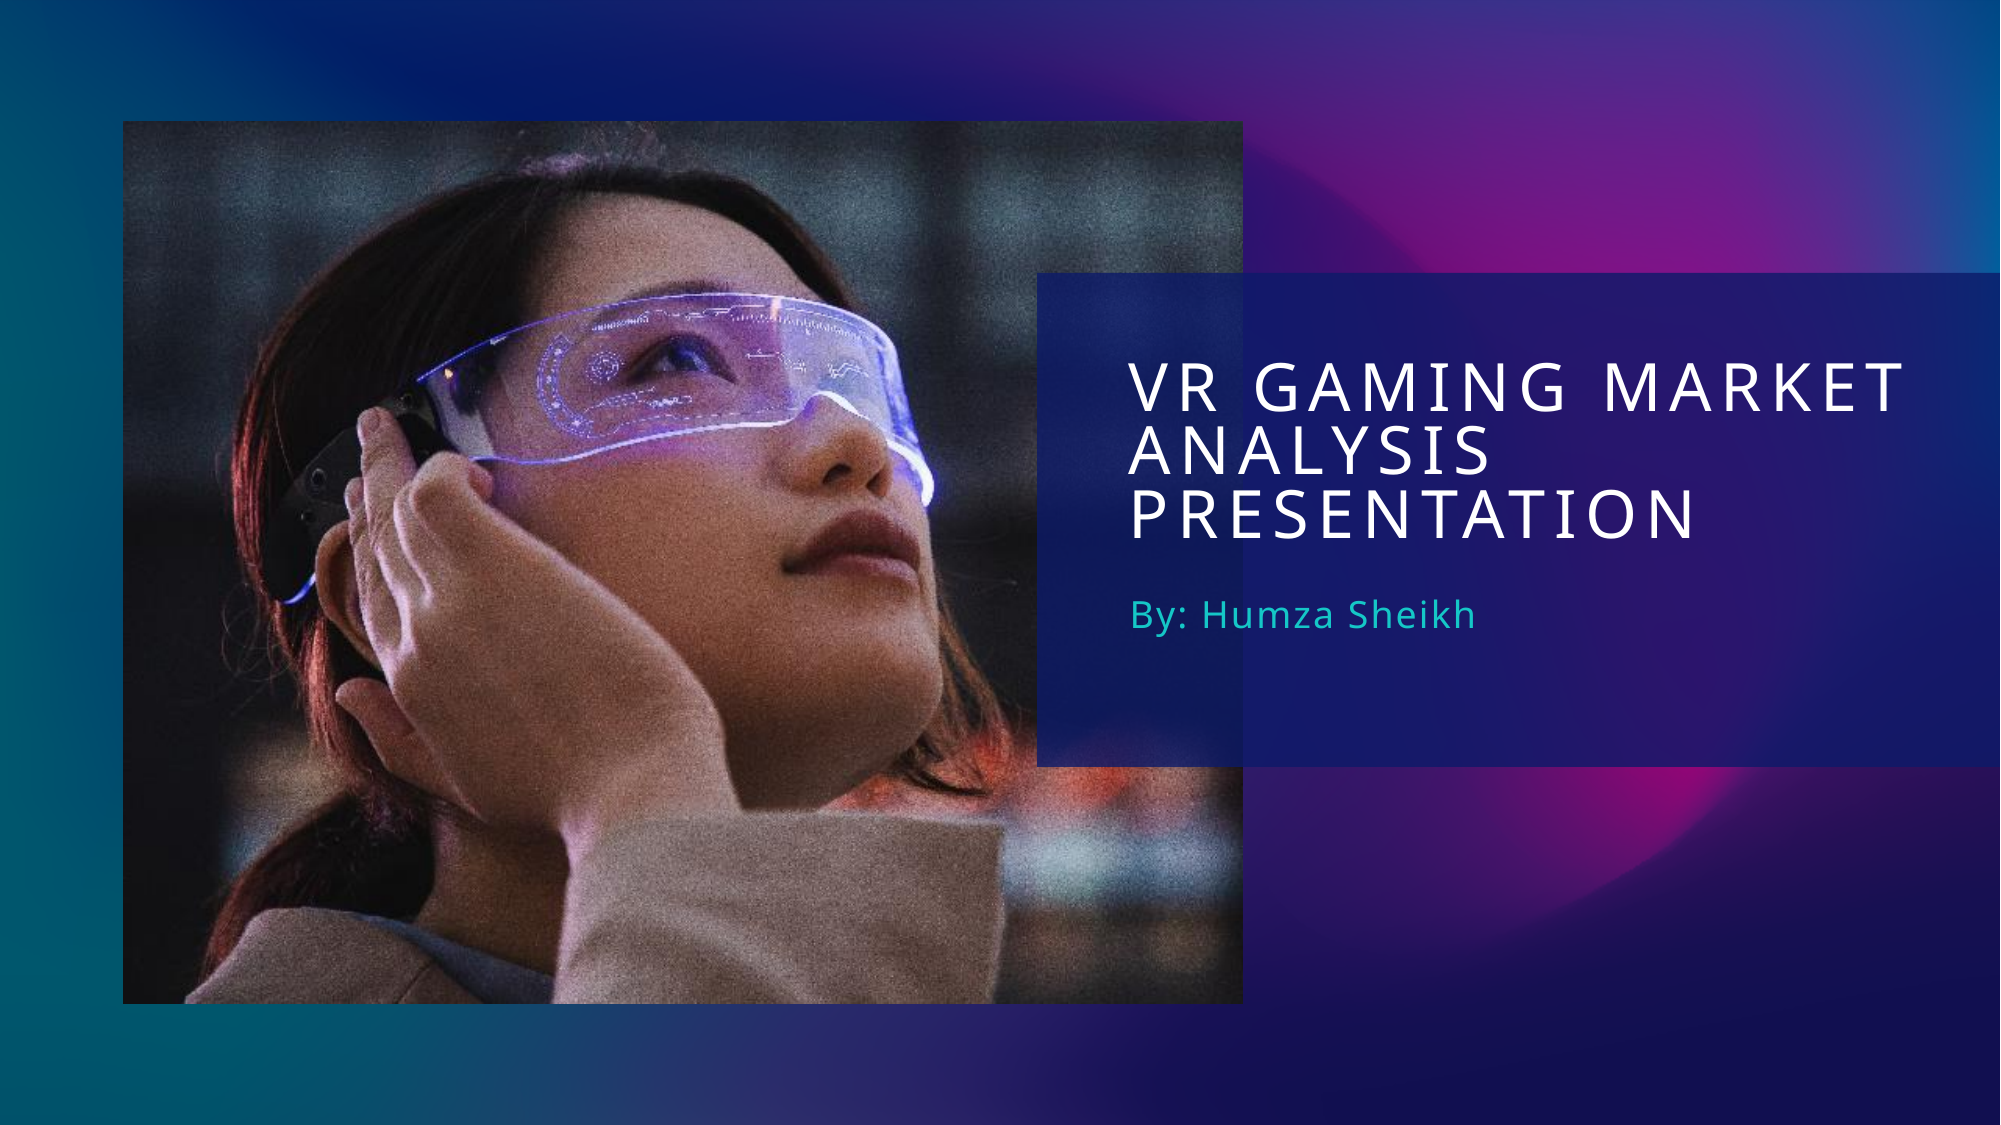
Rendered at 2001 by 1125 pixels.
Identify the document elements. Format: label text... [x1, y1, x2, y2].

picture [0, 0, 2000, 1125]
list By: Humza Sheikh [1243, 588, 1923, 644]
title VR Gaming Market analysis Presentation [1243, 272, 2000, 767]
